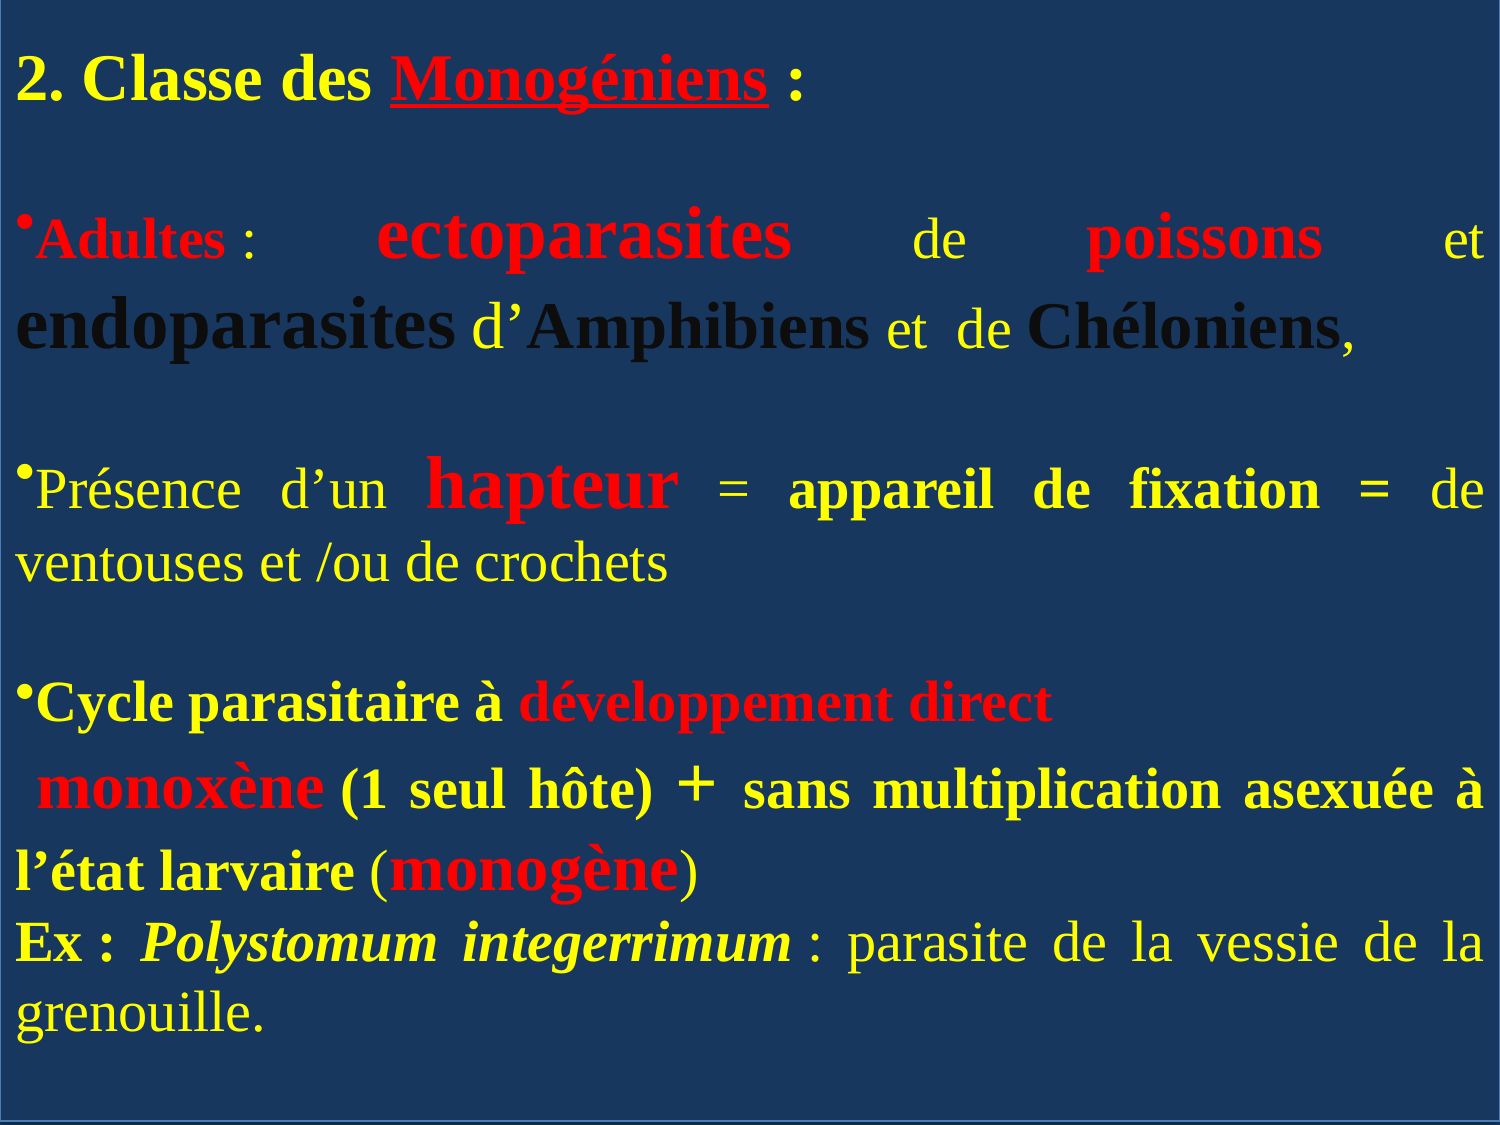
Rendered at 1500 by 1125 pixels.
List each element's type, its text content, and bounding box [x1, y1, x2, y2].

text_box 2. Classe des Monogéniens : Adultes : ectoparasites de poissons et endoparasites d’Amphibiens et de Chéloniens, Présence d’un hapteur = appareil de fixation = de ventouses et /ou de crochets Cycle parasitaire à développement direct monoxène (1 seul hôte) + sans multiplication asexuée à l’état larvaire (monogène) Ex : Polystomum integerrimum : parasite de la vessie de la grenouille. [0, 0, 1500, 1122]
